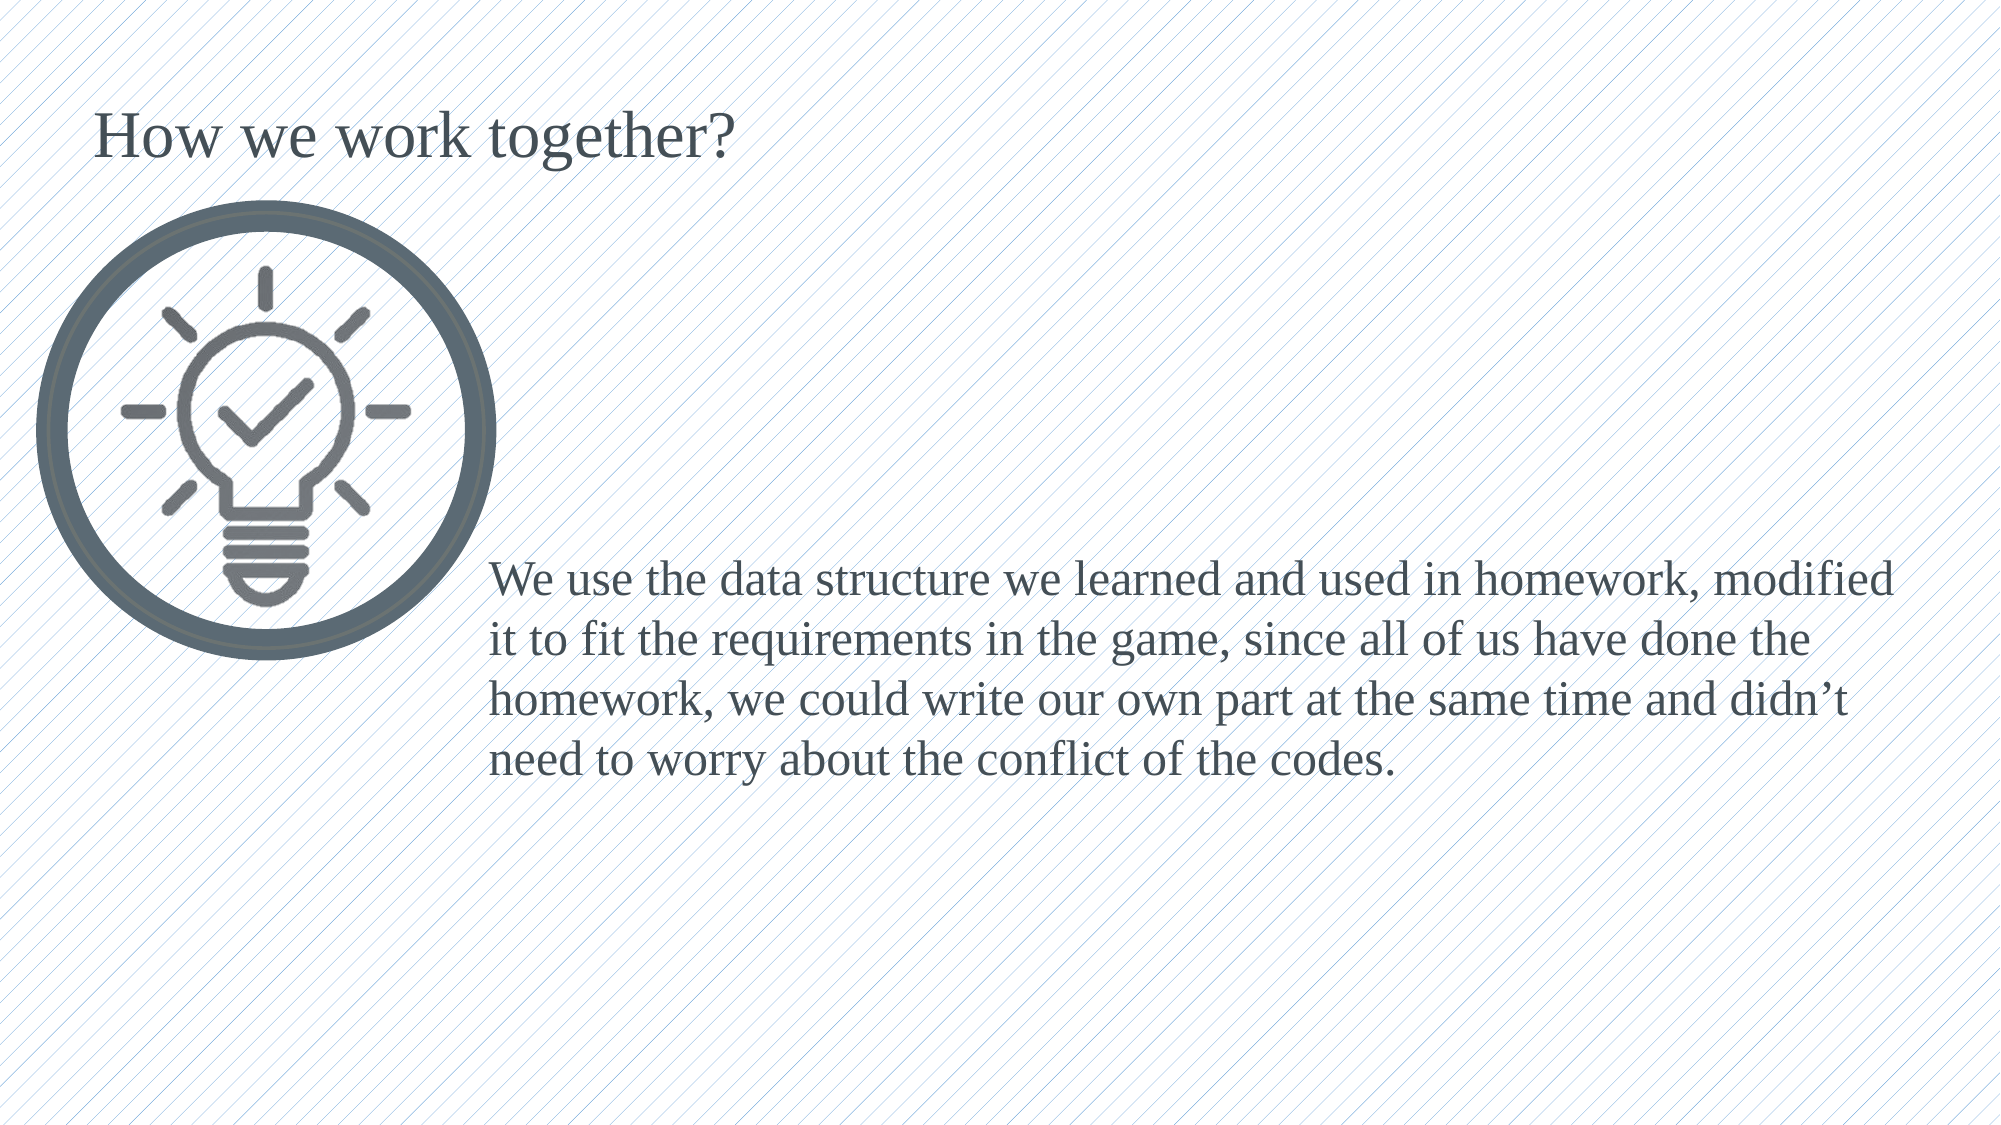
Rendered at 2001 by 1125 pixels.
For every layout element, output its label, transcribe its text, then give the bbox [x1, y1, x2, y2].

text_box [36, 200, 497, 661]
text_box We use the data structure we learned and used in homework, modified it to fit the requirements in the game, since all of us have done the homework, we could write our own part at the same time and didn’t need to worry about the conflict of the codes. [473, 537, 1942, 1057]
text_box How we work together? [79, 82, 963, 237]
